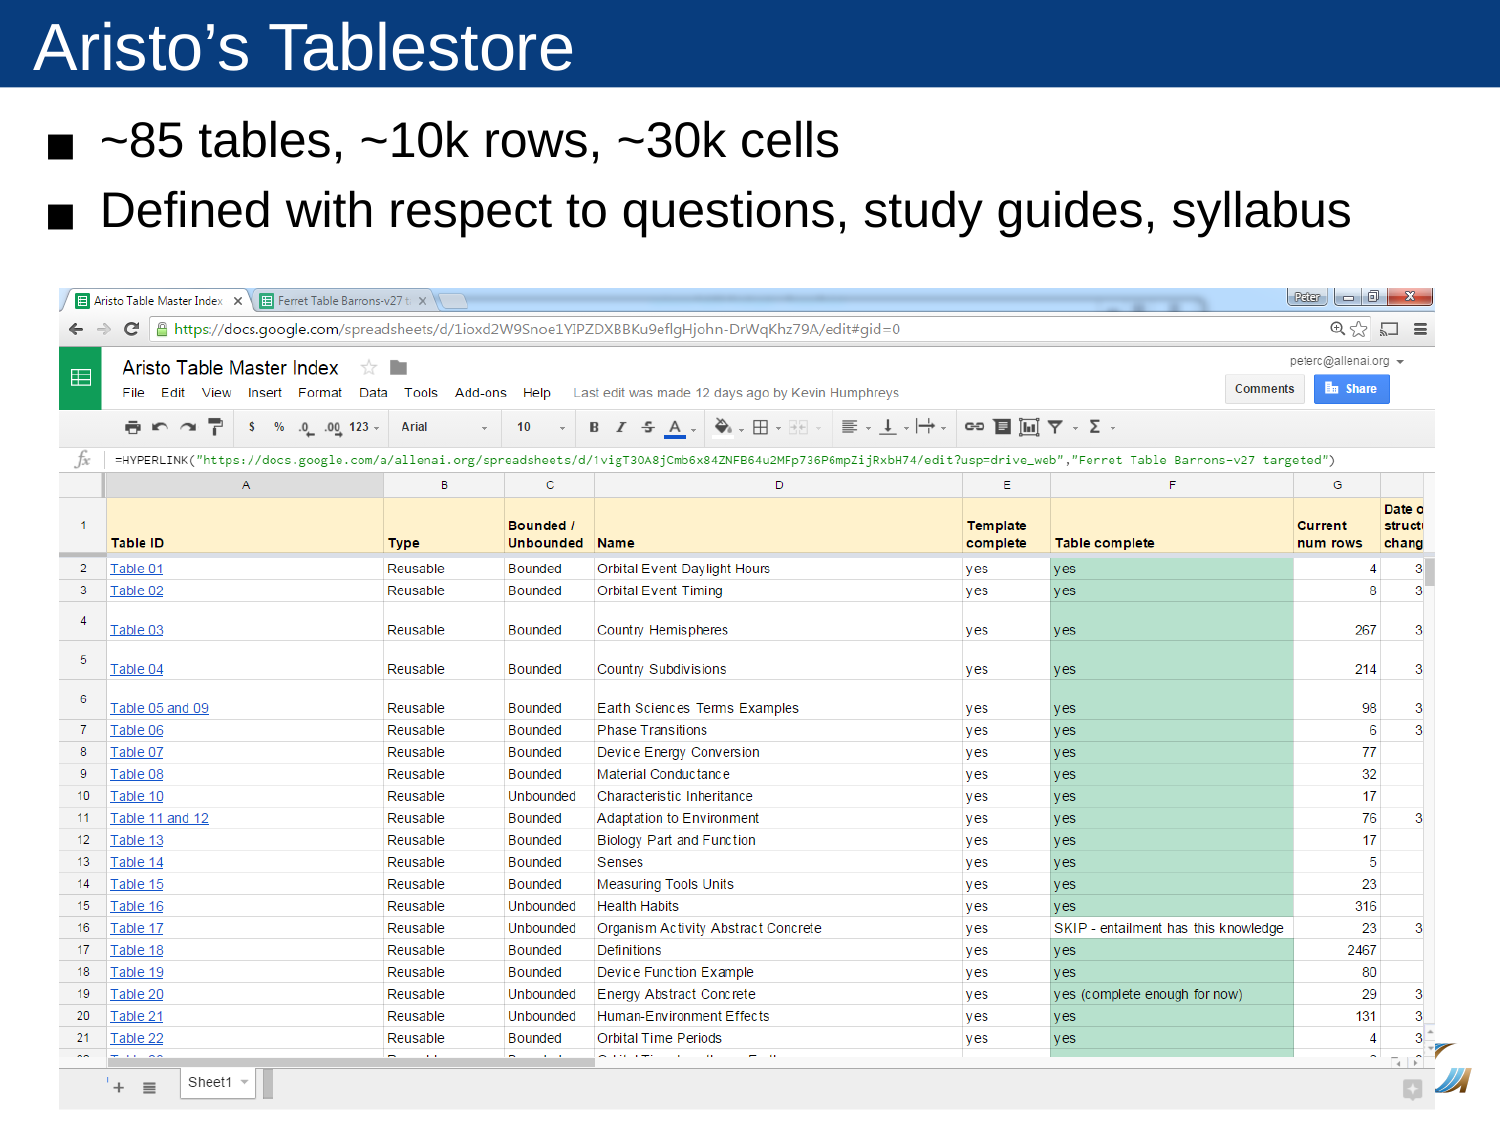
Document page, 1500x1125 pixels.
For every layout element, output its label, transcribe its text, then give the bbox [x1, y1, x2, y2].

title Aristo’s Tablestore [0, 0, 1500, 88]
list ~85 tables, ~10k rows, ~30k cells Defined with respect to questions, study guides, syllabus [28, 99, 1404, 980]
picture [59, 287, 1476, 1110]
